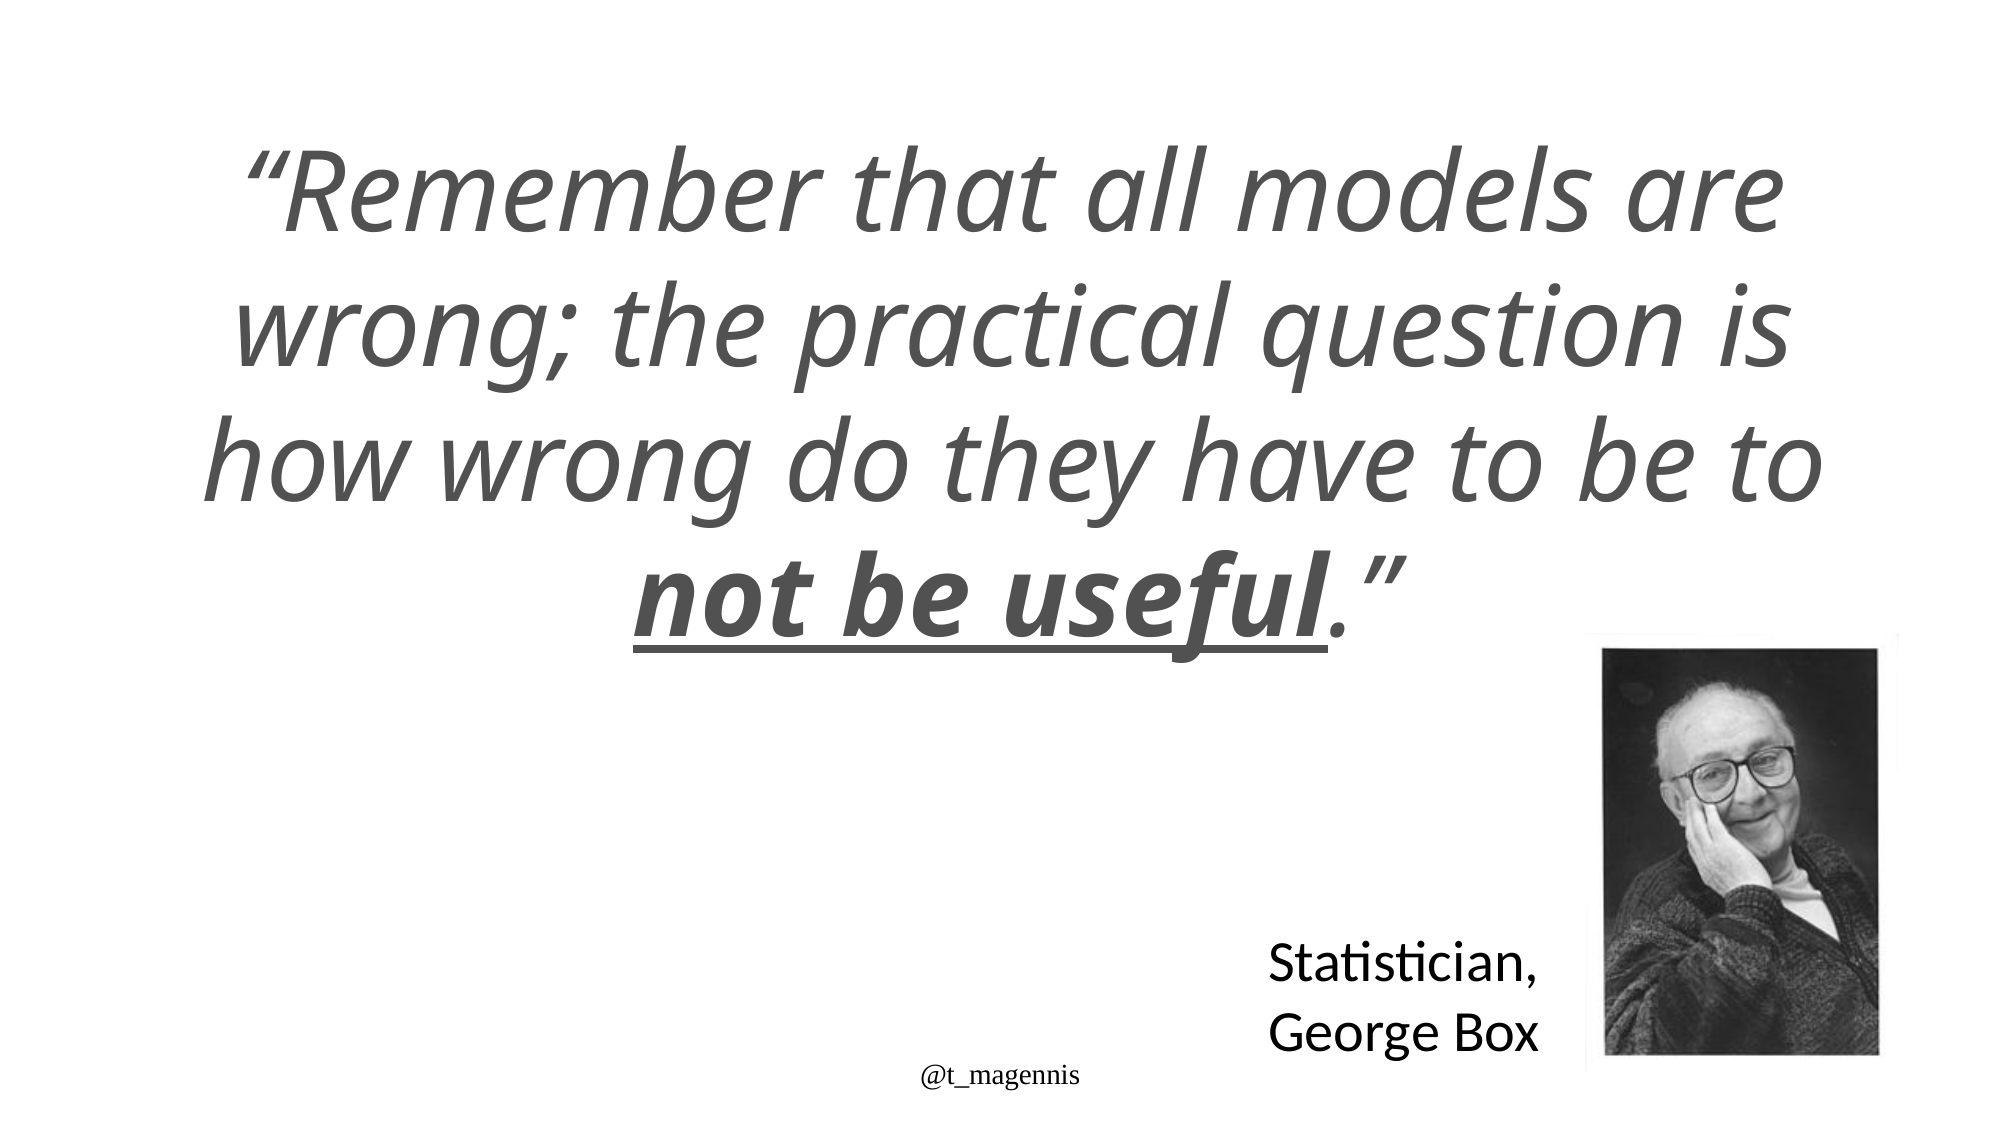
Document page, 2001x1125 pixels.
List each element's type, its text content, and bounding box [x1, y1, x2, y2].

text_box Statistician, George Box [1253, 916, 1558, 1071]
footer @t_magennis [662, 1042, 1338, 1103]
picture [1585, 633, 1899, 1073]
text_box “Remember that all models are wrong; the practical question is how wrong do they have to be to not be useful.” [108, 111, 1922, 667]
